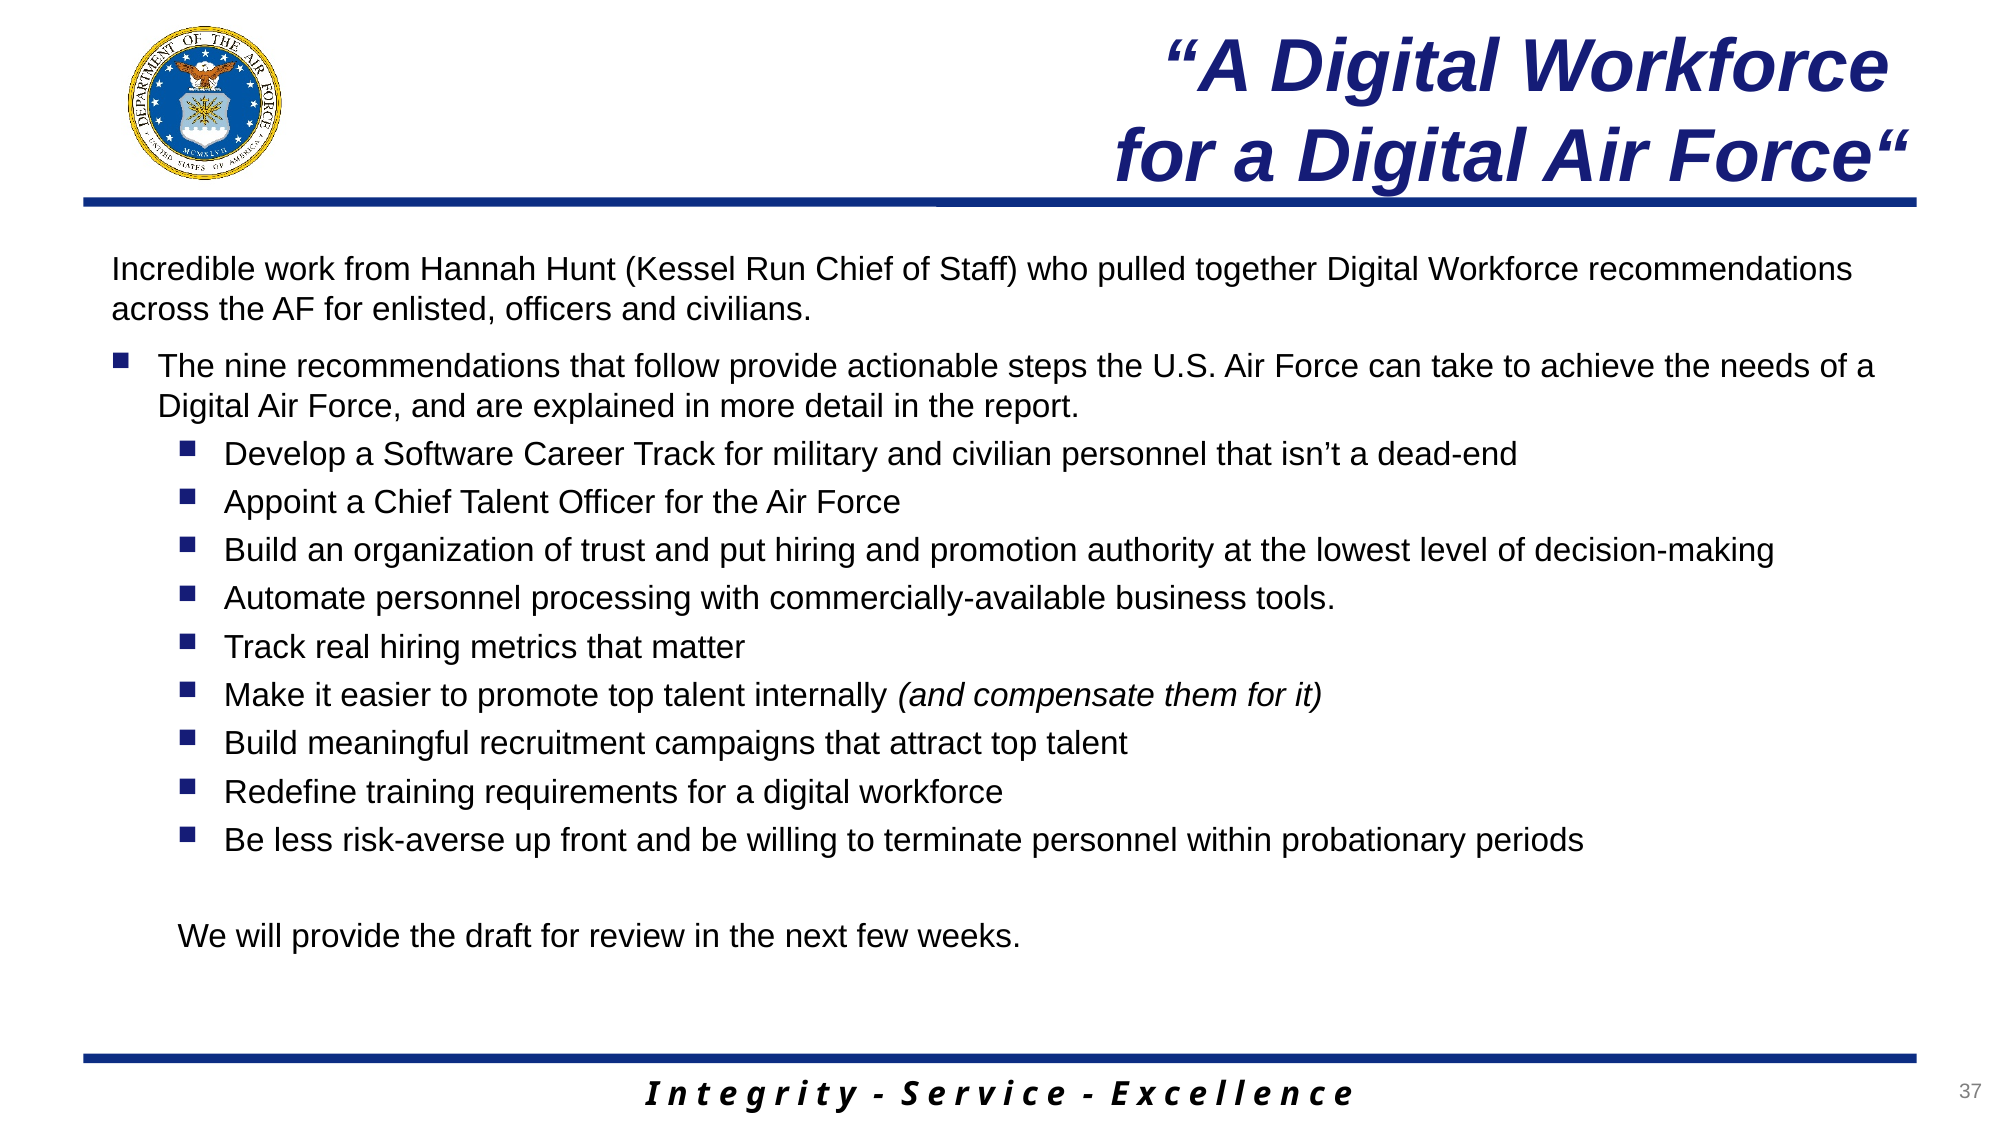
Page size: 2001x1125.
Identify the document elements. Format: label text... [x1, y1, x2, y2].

picture [121, 14, 288, 190]
title “A Digital Workforce for a Digital Air Force“ [363, 12, 1927, 200]
list Incredible work from Hannah Hunt (Kessel Run Chief of Staff) who pulled together Digital Workforce recommendations across the AF for enlisted, officers and civilians. The nine recommendations that follow provide actionable steps the U.S. Air Force can take to achieve the needs of a Digital Air Force, and are explained in more detail in the report. Develop a Software Career Track for military and civilian personnel that isn’t a dead-end Appoint a Chief Talent Officer for the Air Force Build an organization of trust and put hiring and promotion authority at the lowest level of decision-making Automate personnel processing with commercially-available business tools. Track real hiring metrics that matter Make it easier to promote top talent internally (and compensate them for it) Build meaningful recruitment campaigns that attract top talent Redefine training requirements for a digital workforce Be less risk-averse up front and be willing to terminate personnel within probationary periods We will provide the draft for review in the next few weeks. [95, 239, 1902, 1018]
slide_number 37 [1746, 1070, 1998, 1121]
